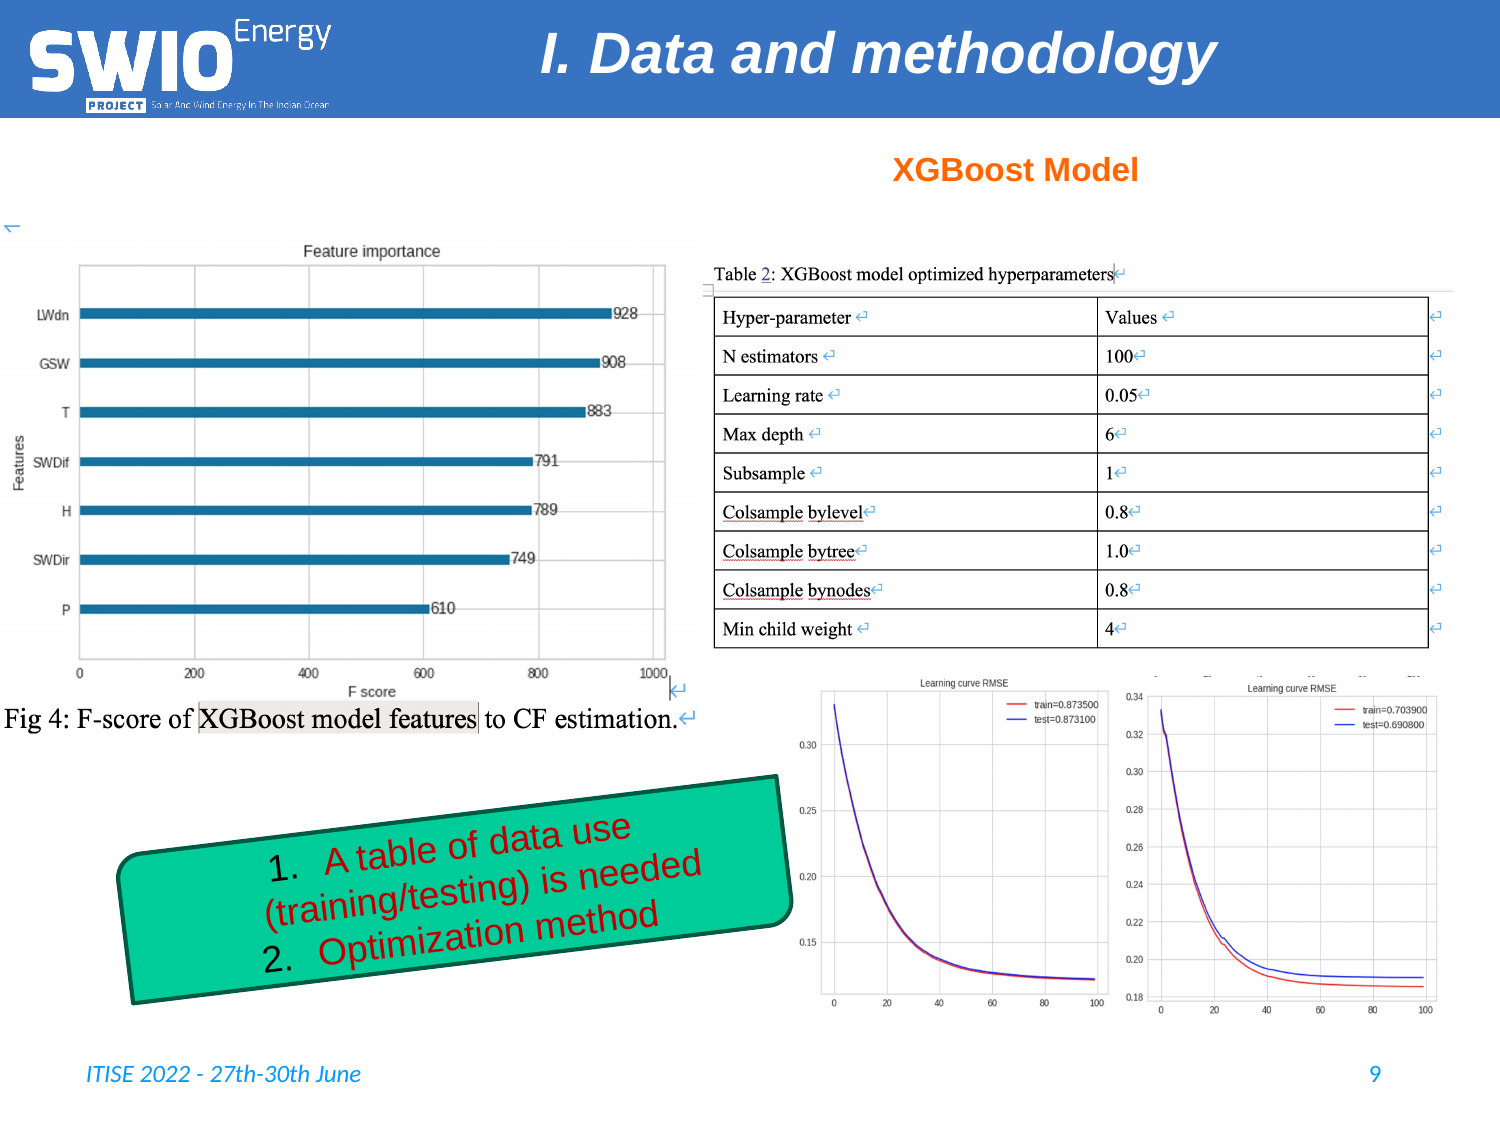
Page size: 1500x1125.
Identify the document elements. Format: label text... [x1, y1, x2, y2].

picture [0, 0, 1500, 124]
text_box XGBoost Model [861, 140, 1189, 196]
picture [795, 676, 1443, 1019]
text_box A table of data use (training/testing) is needed Optimization method [116, 774, 790, 1006]
slide_number 9 [1059, 1042, 1397, 1103]
footer ITISE 2022 - 27th-30th June [19, 1042, 429, 1103]
picture [0, 225, 1454, 737]
